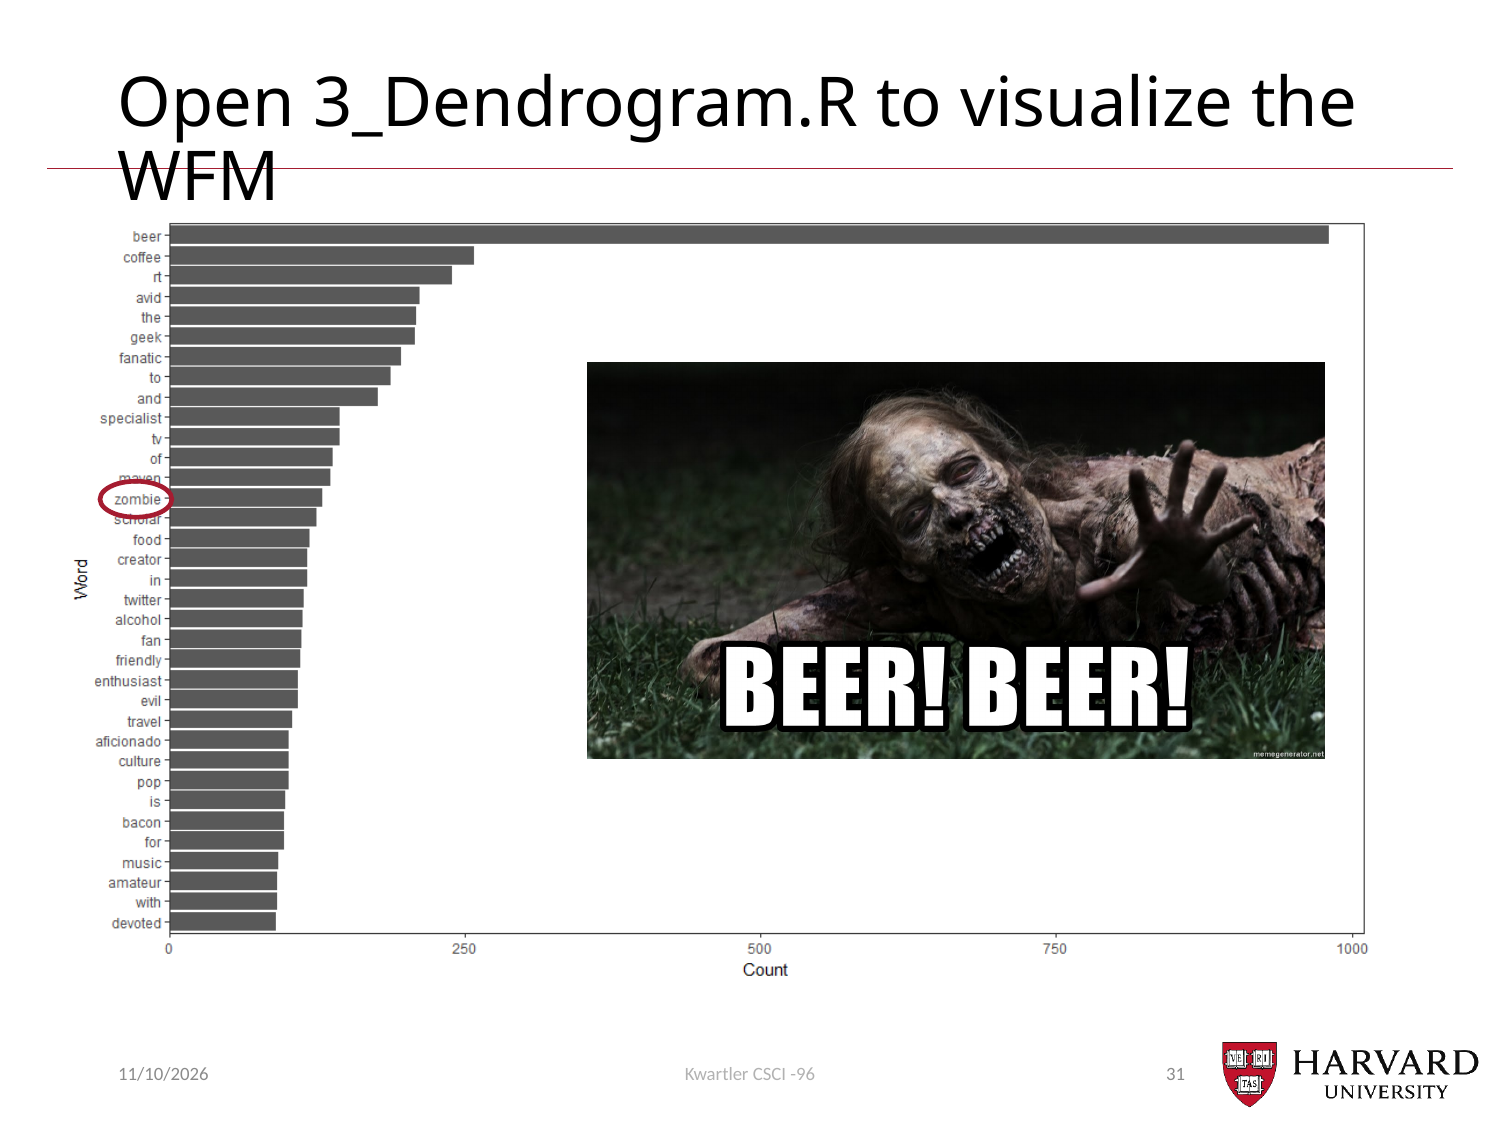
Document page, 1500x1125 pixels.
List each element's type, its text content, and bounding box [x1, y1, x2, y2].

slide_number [103, 1042, 441, 1103]
slide_number 31 [1059, 1042, 1200, 1103]
text_box Open 3_Dendrogram.R to visualize the WFM [103, 59, 1397, 157]
picture [64, 215, 1373, 984]
footer Kwartler CSCI -96 [496, 1042, 1004, 1103]
picture [1200, 1024, 1500, 1125]
